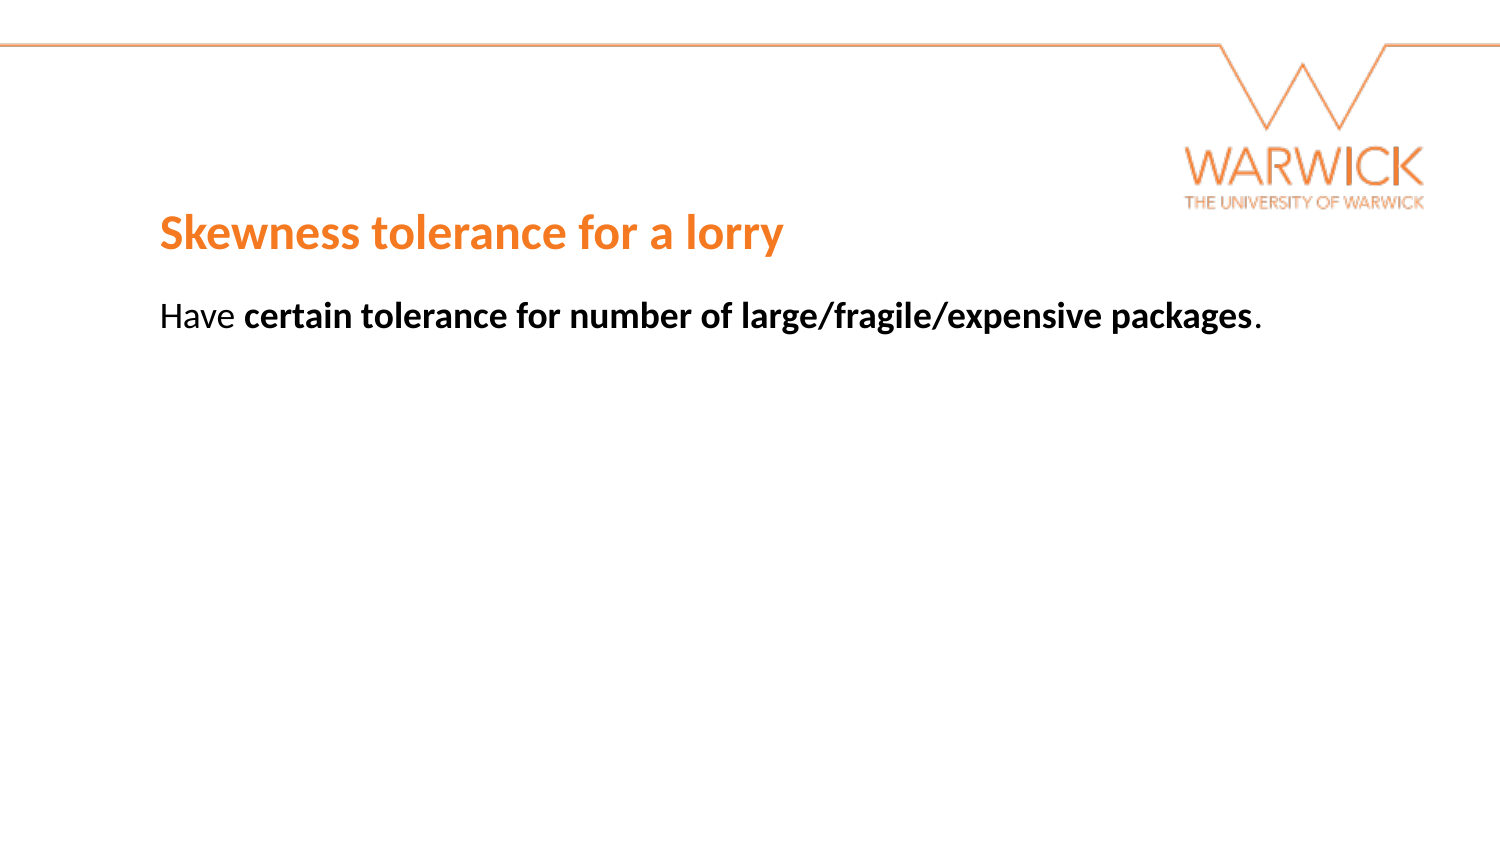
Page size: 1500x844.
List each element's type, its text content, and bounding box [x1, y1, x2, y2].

list Skewness tolerance for a lorry [145, 199, 1239, 262]
list Have certain tolerance for number of large/fragile/expensive packages. [145, 289, 1300, 741]
